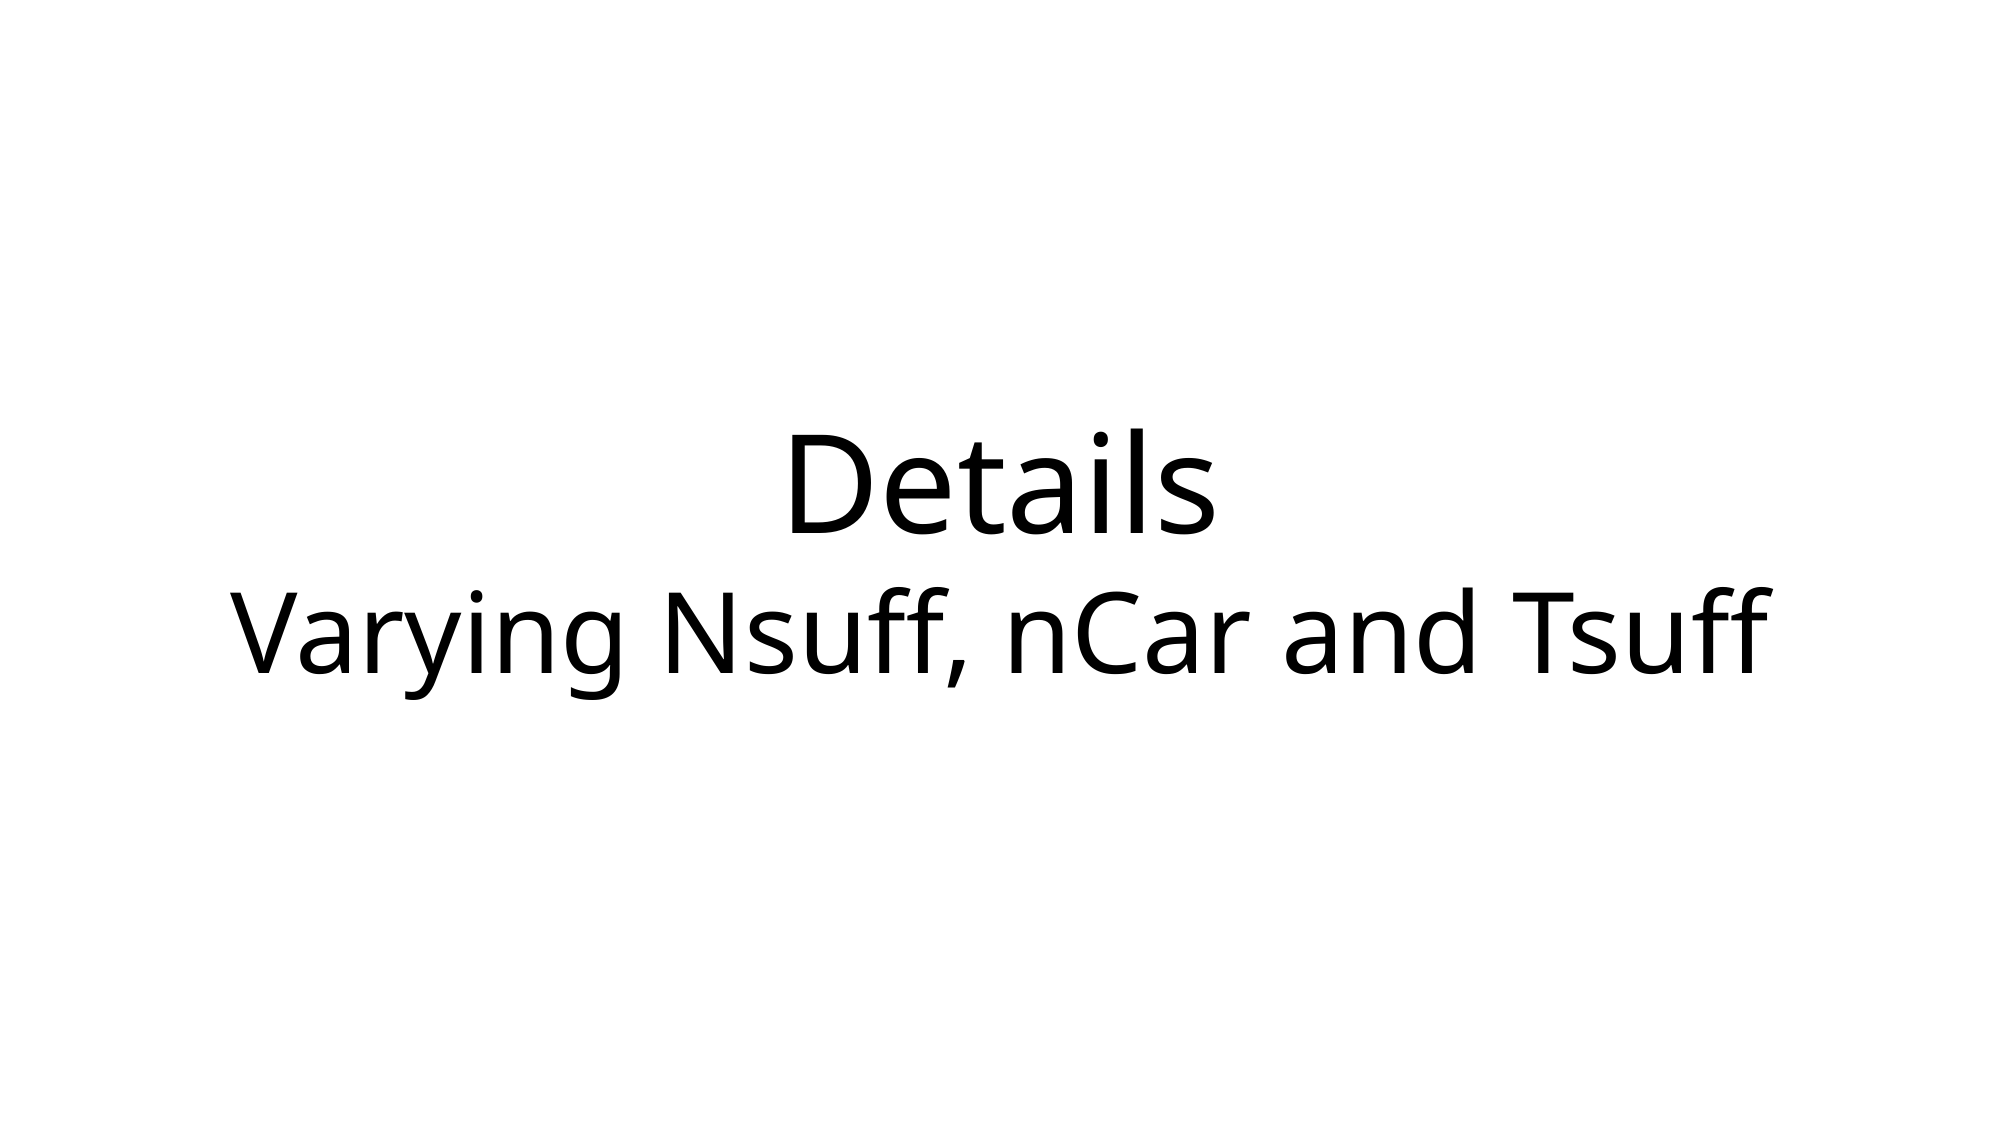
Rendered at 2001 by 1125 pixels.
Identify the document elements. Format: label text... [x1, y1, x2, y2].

text_box Details Varying Nsuff, nCar and Tsuff [0, 388, 2000, 703]
